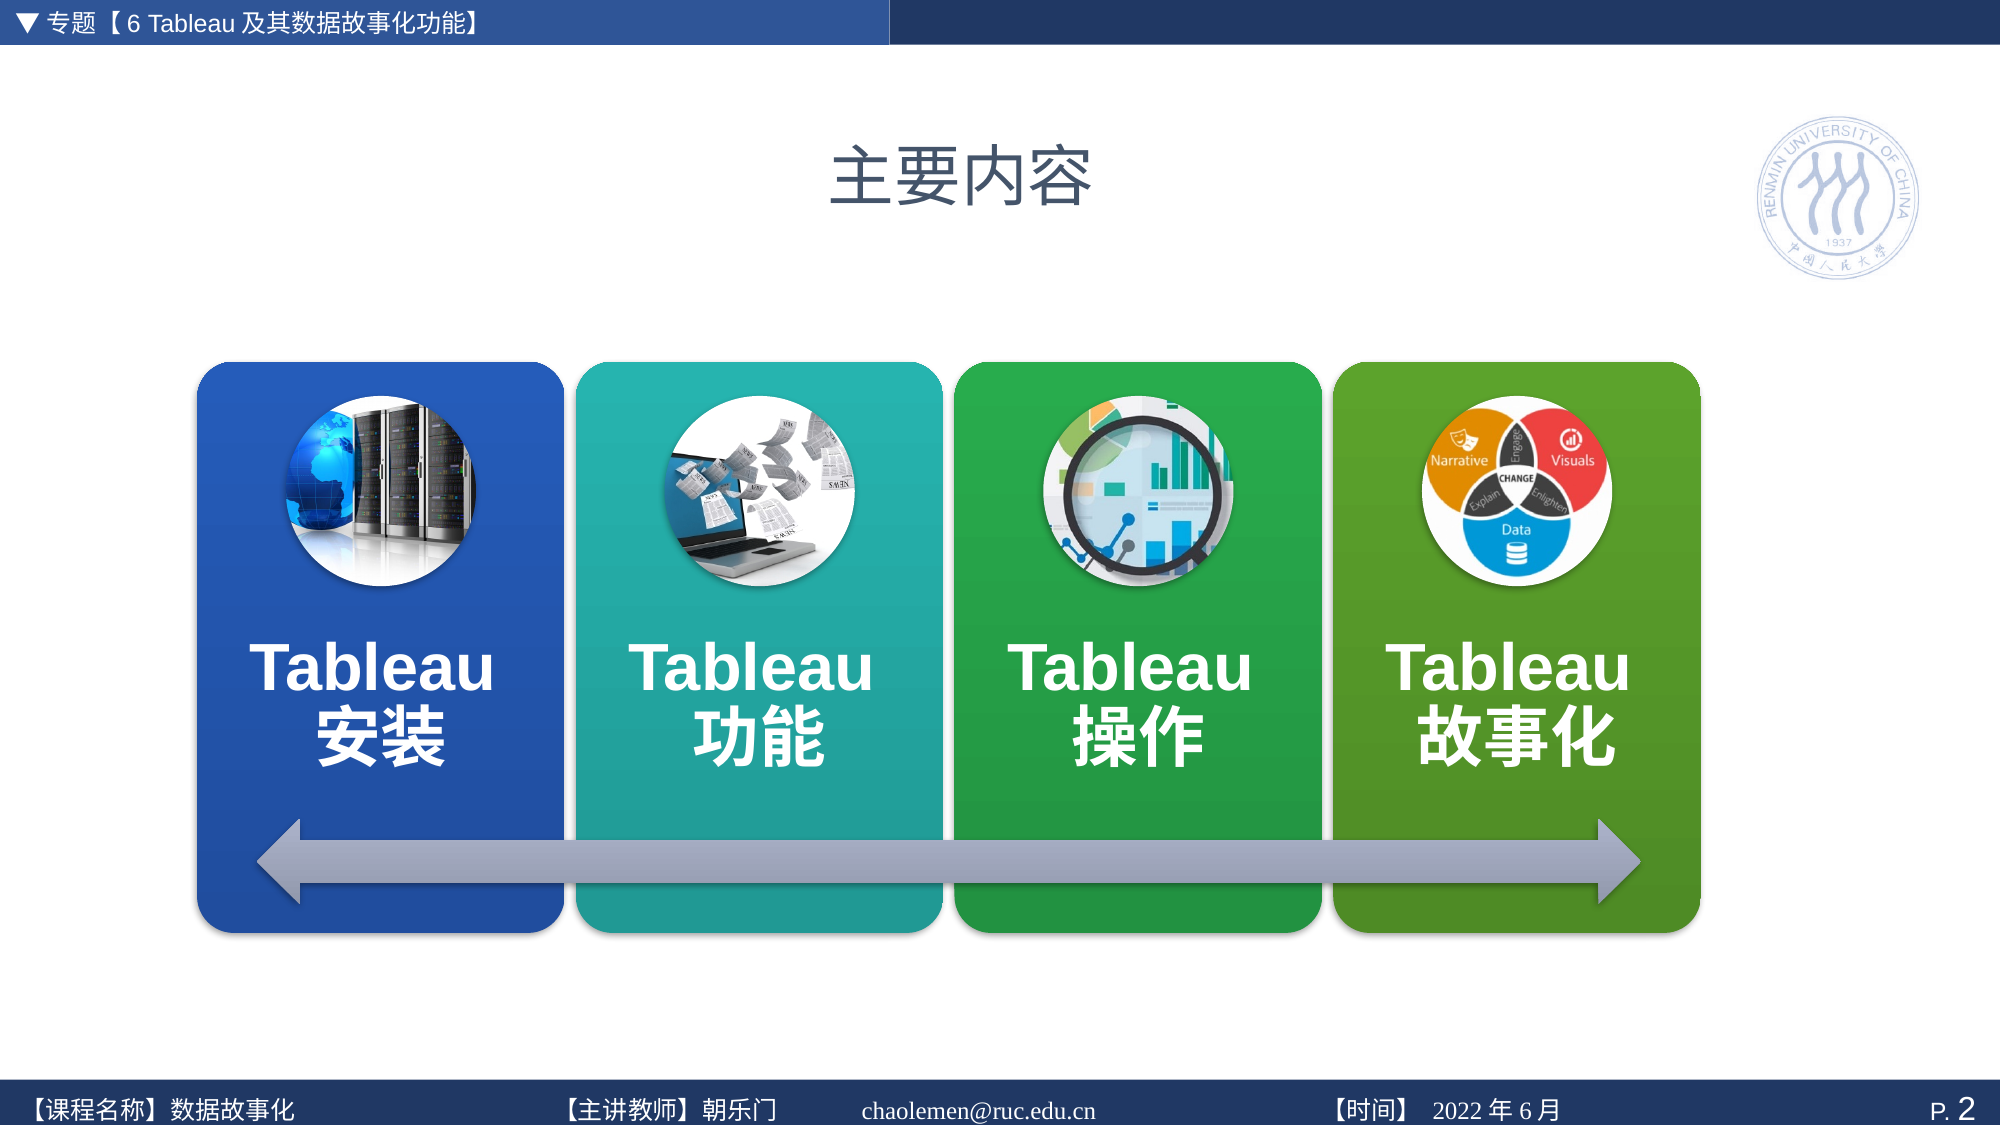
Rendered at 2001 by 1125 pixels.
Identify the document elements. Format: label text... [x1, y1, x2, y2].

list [196, 361, 1702, 933]
title 主要内容 [369, 106, 1553, 242]
list ▼专题【6 Tableau及其数据故事化功能】 [0, 0, 725, 43]
